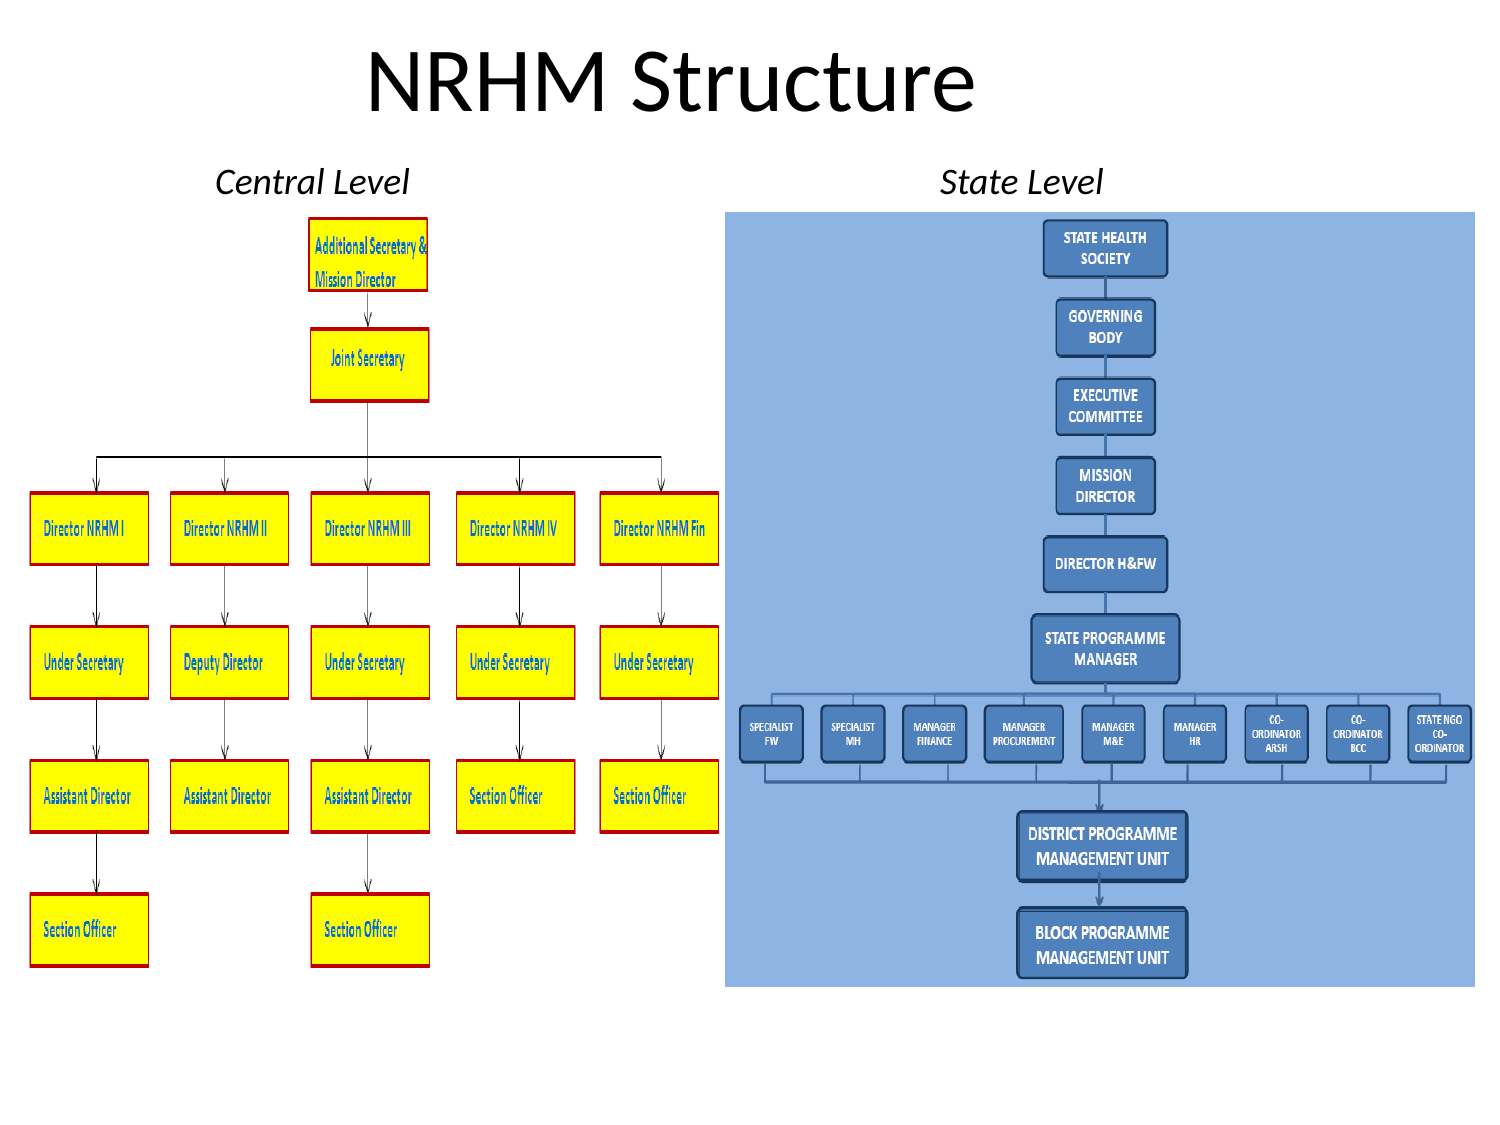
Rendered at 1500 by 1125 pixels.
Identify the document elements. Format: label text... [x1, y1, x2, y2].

picture [24, 212, 1476, 988]
text_box Central Level [174, 149, 588, 210]
title NRHM Structure [150, 12, 1194, 138]
text_box State Level [900, 149, 1313, 210]
